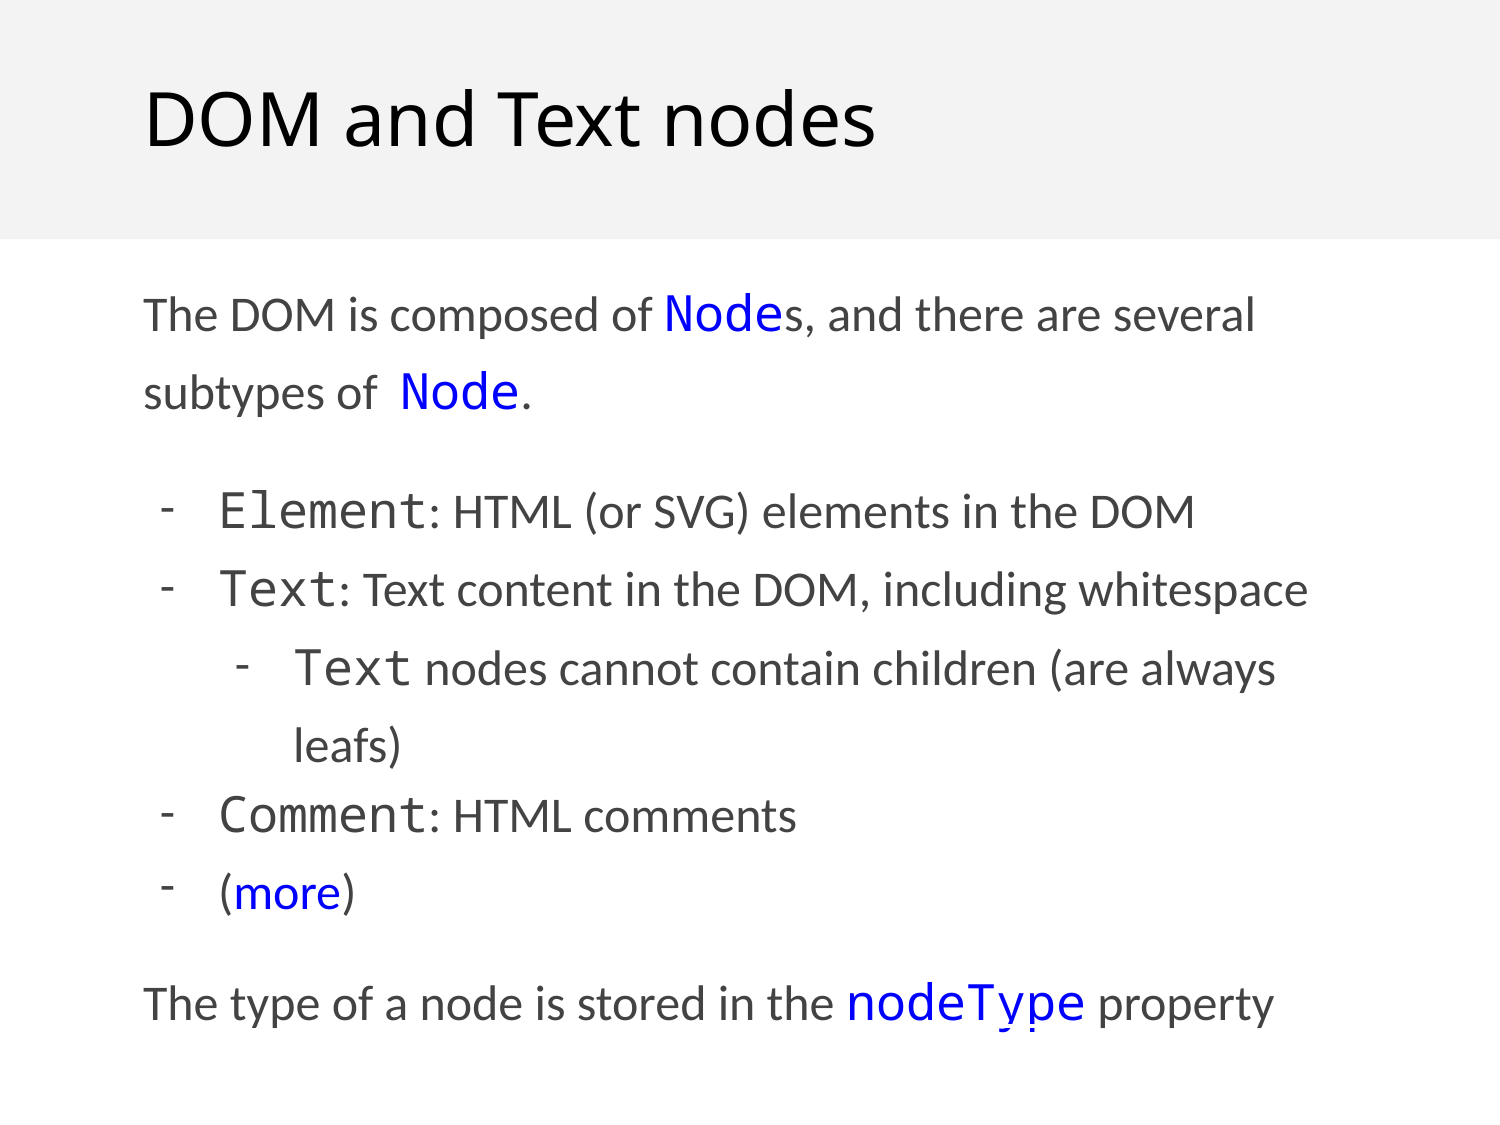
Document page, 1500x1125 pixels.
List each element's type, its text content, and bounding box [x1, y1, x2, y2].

text_box DOM and Text nodes [128, 56, 1372, 183]
text_box The DOM is composed of Nodes, and there are several subtypes of Node. Element: HTML (or SVG) elements in the DOM Text: Text content in the DOM, including whitespace Text nodes cannot contain children (are always leafs) Comment: HTML comments (more) The type of a node is stored in the nodeType property [128, 255, 1372, 1003]
